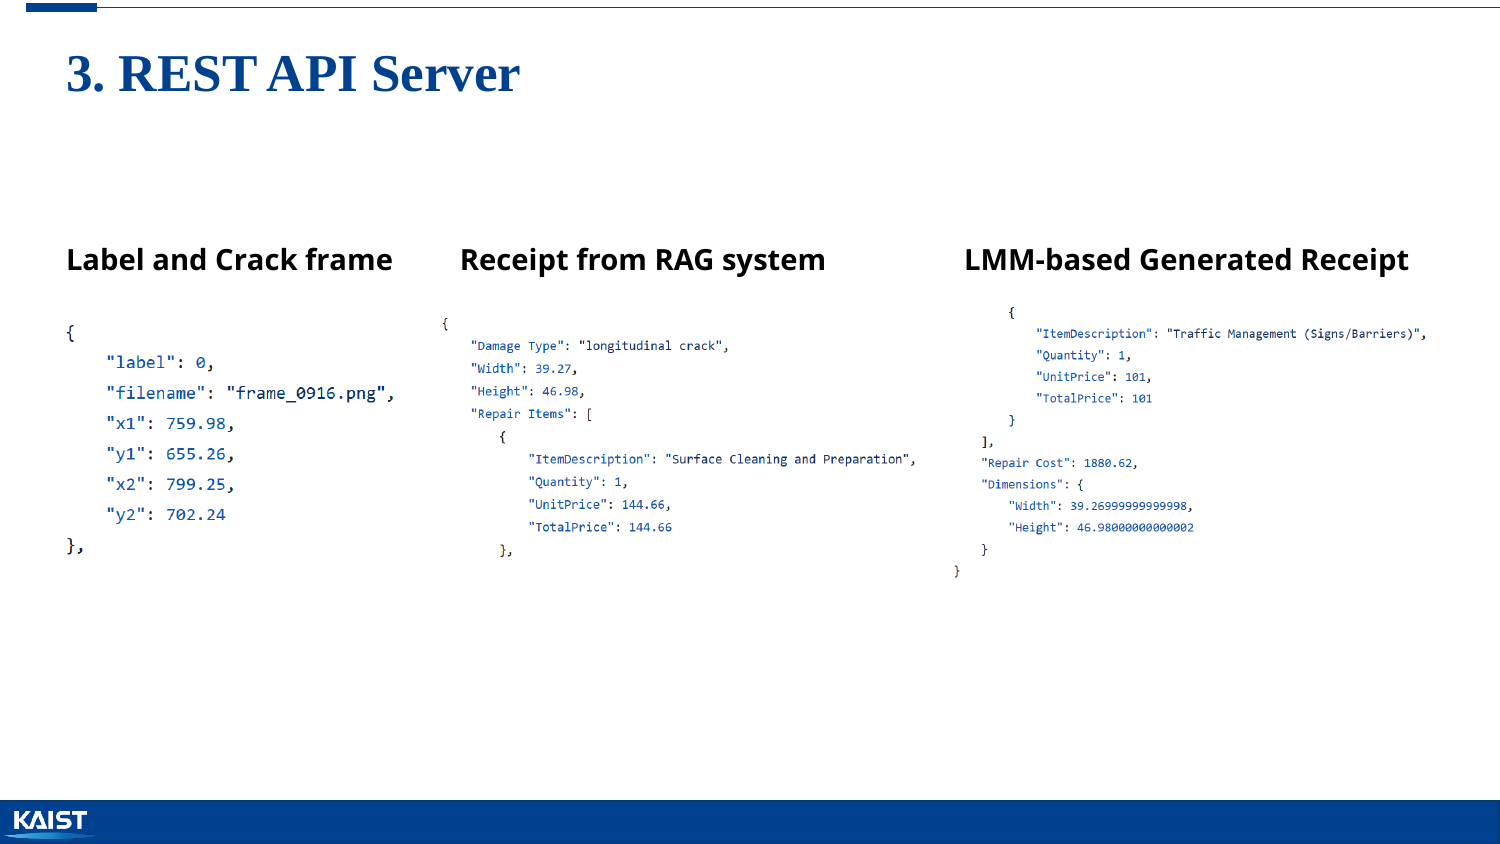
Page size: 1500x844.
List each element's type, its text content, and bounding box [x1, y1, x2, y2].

text_box LMM-based Generated Receipt [949, 226, 1434, 301]
text_box Label and Crack frame [51, 226, 434, 304]
picture [947, 302, 1436, 582]
picture [437, 312, 922, 560]
picture [56, 314, 400, 559]
text_box Receipt from RAG system [445, 226, 929, 304]
picture [4, 811, 97, 839]
title 3. REST API Server [51, 23, 1468, 117]
